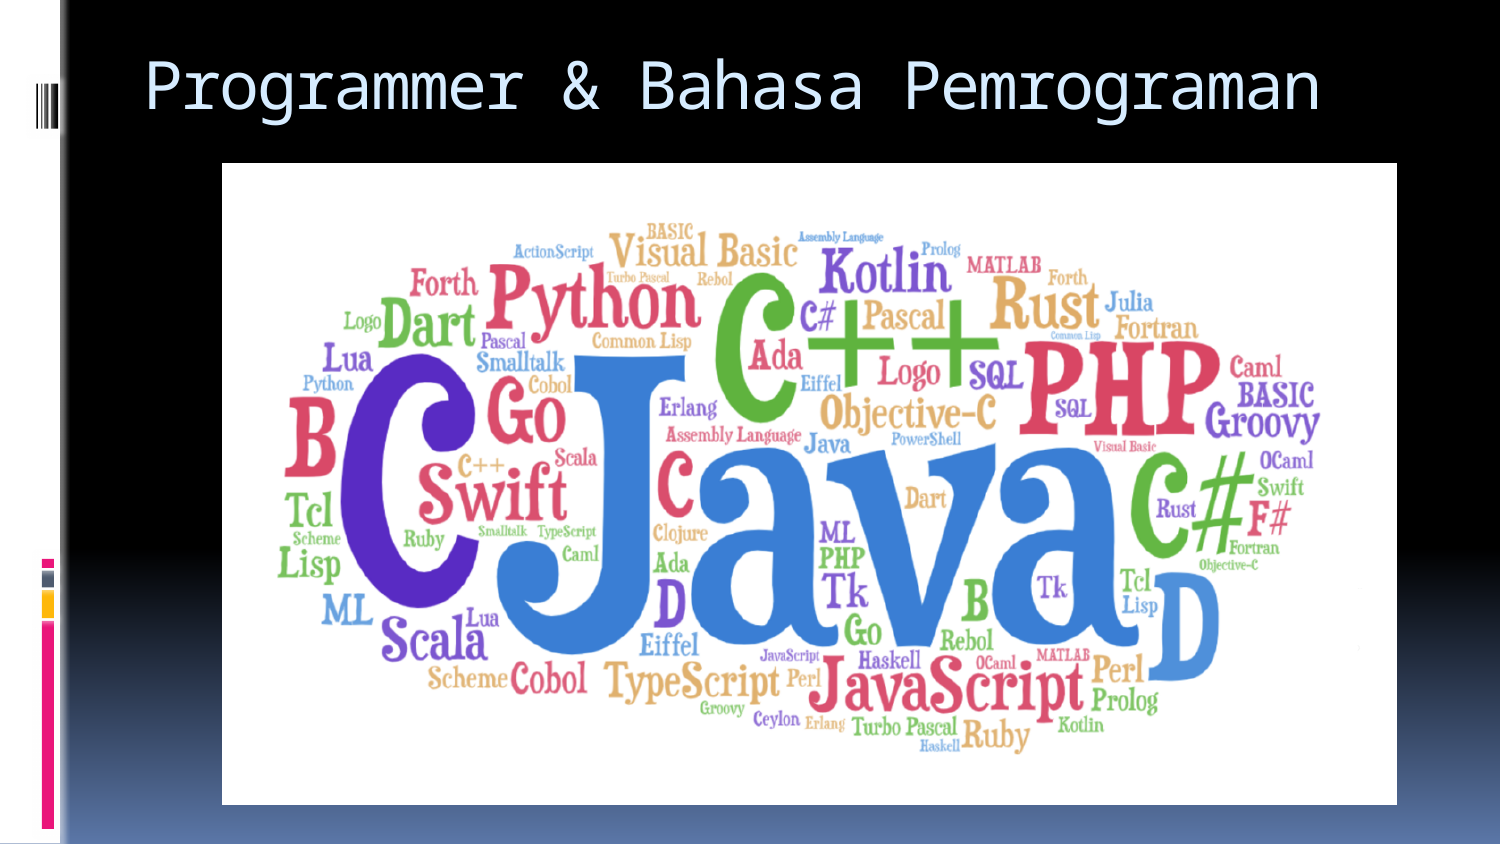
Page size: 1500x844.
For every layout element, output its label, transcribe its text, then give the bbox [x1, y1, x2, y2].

picture [222, 163, 1397, 806]
title Programmer & Bahasa Pemrograman [128, 35, 1500, 137]
